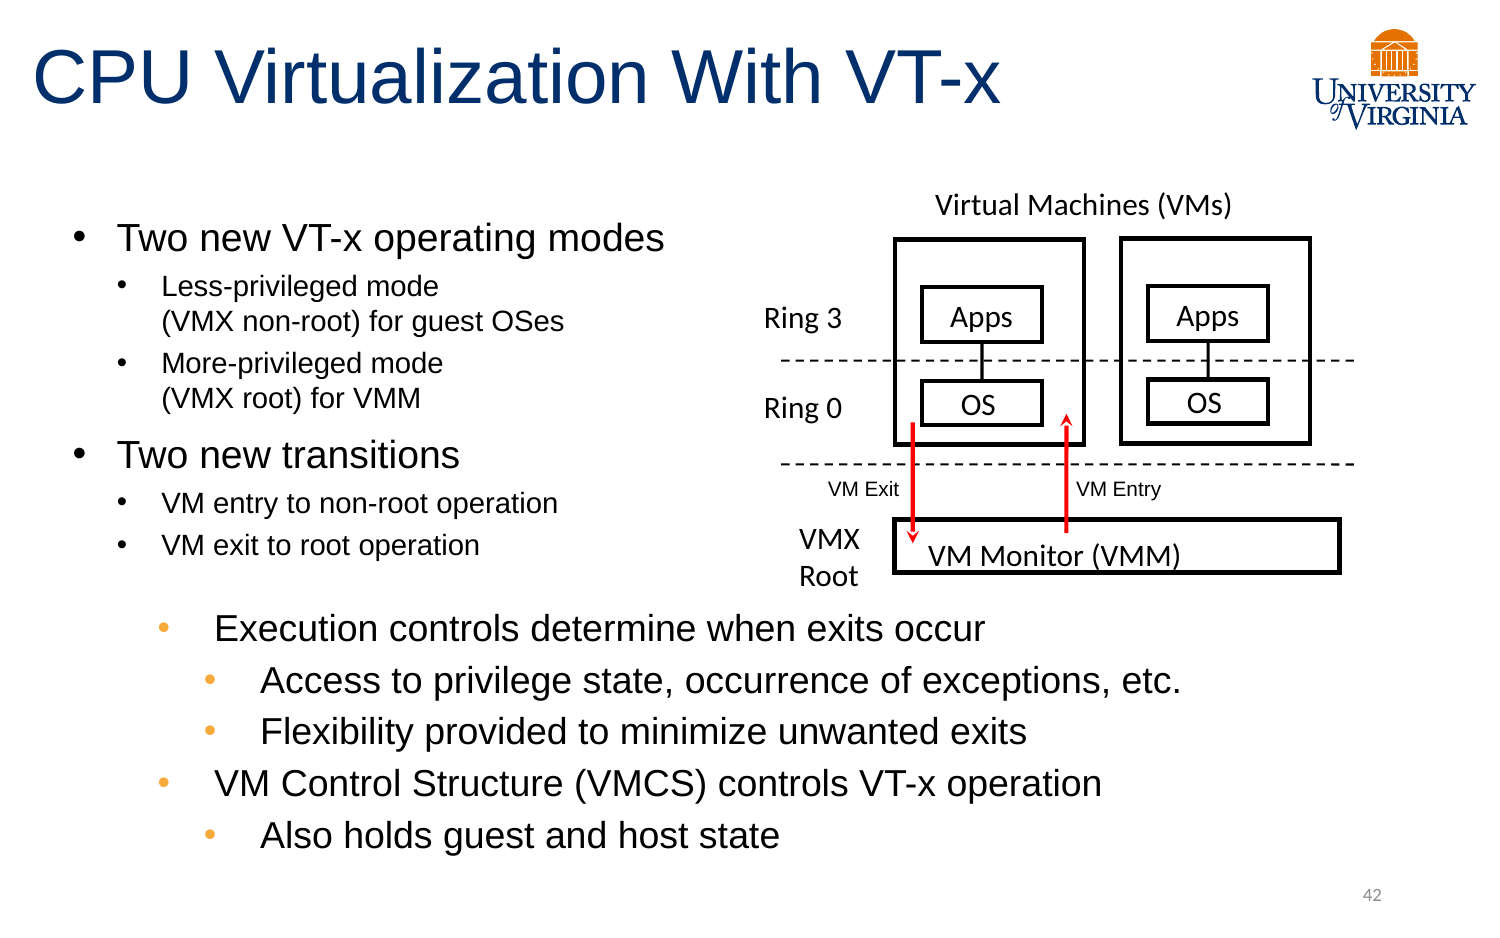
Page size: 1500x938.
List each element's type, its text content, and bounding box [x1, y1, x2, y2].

text_box Ring 0 [764, 387, 781, 426]
text_box Virtual Machines (VMs) [935, 187, 1234, 224]
text_box VM Monitor (VMM) [928, 532, 1313, 576]
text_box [781, 360, 1355, 465]
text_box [812, 413, 1178, 544]
title CPU Virtualization With VT-x [17, 14, 1297, 145]
text_box [1121, 238, 1311, 360]
text_box [894, 544, 928, 573]
text_box [894, 239, 1084, 360]
text_box Apps [1147, 286, 1268, 342]
list Two new VT-x operating modes Less-privileged mode (VMX non-root) for guest OSes More-privileged mode (VMX root) for VMM Two new transitions VM entry to non-root operation VM exit to root operation [57, 204, 750, 571]
text_box [1178, 519, 1340, 573]
text_box VMX Root [799, 517, 861, 593]
text_box Apps [921, 287, 1042, 343]
slide_number 42 [1059, 868, 1397, 919]
text_box Ring 3 [764, 297, 843, 336]
text_box Execution controls determine when exits occur Access to privilege state, occurrence of exceptions, etc. Flexibility provided to minimize unwanted exits VM Control Structure (VMCS) controls VT-x operation Also holds guest and host state [145, 602, 1216, 855]
